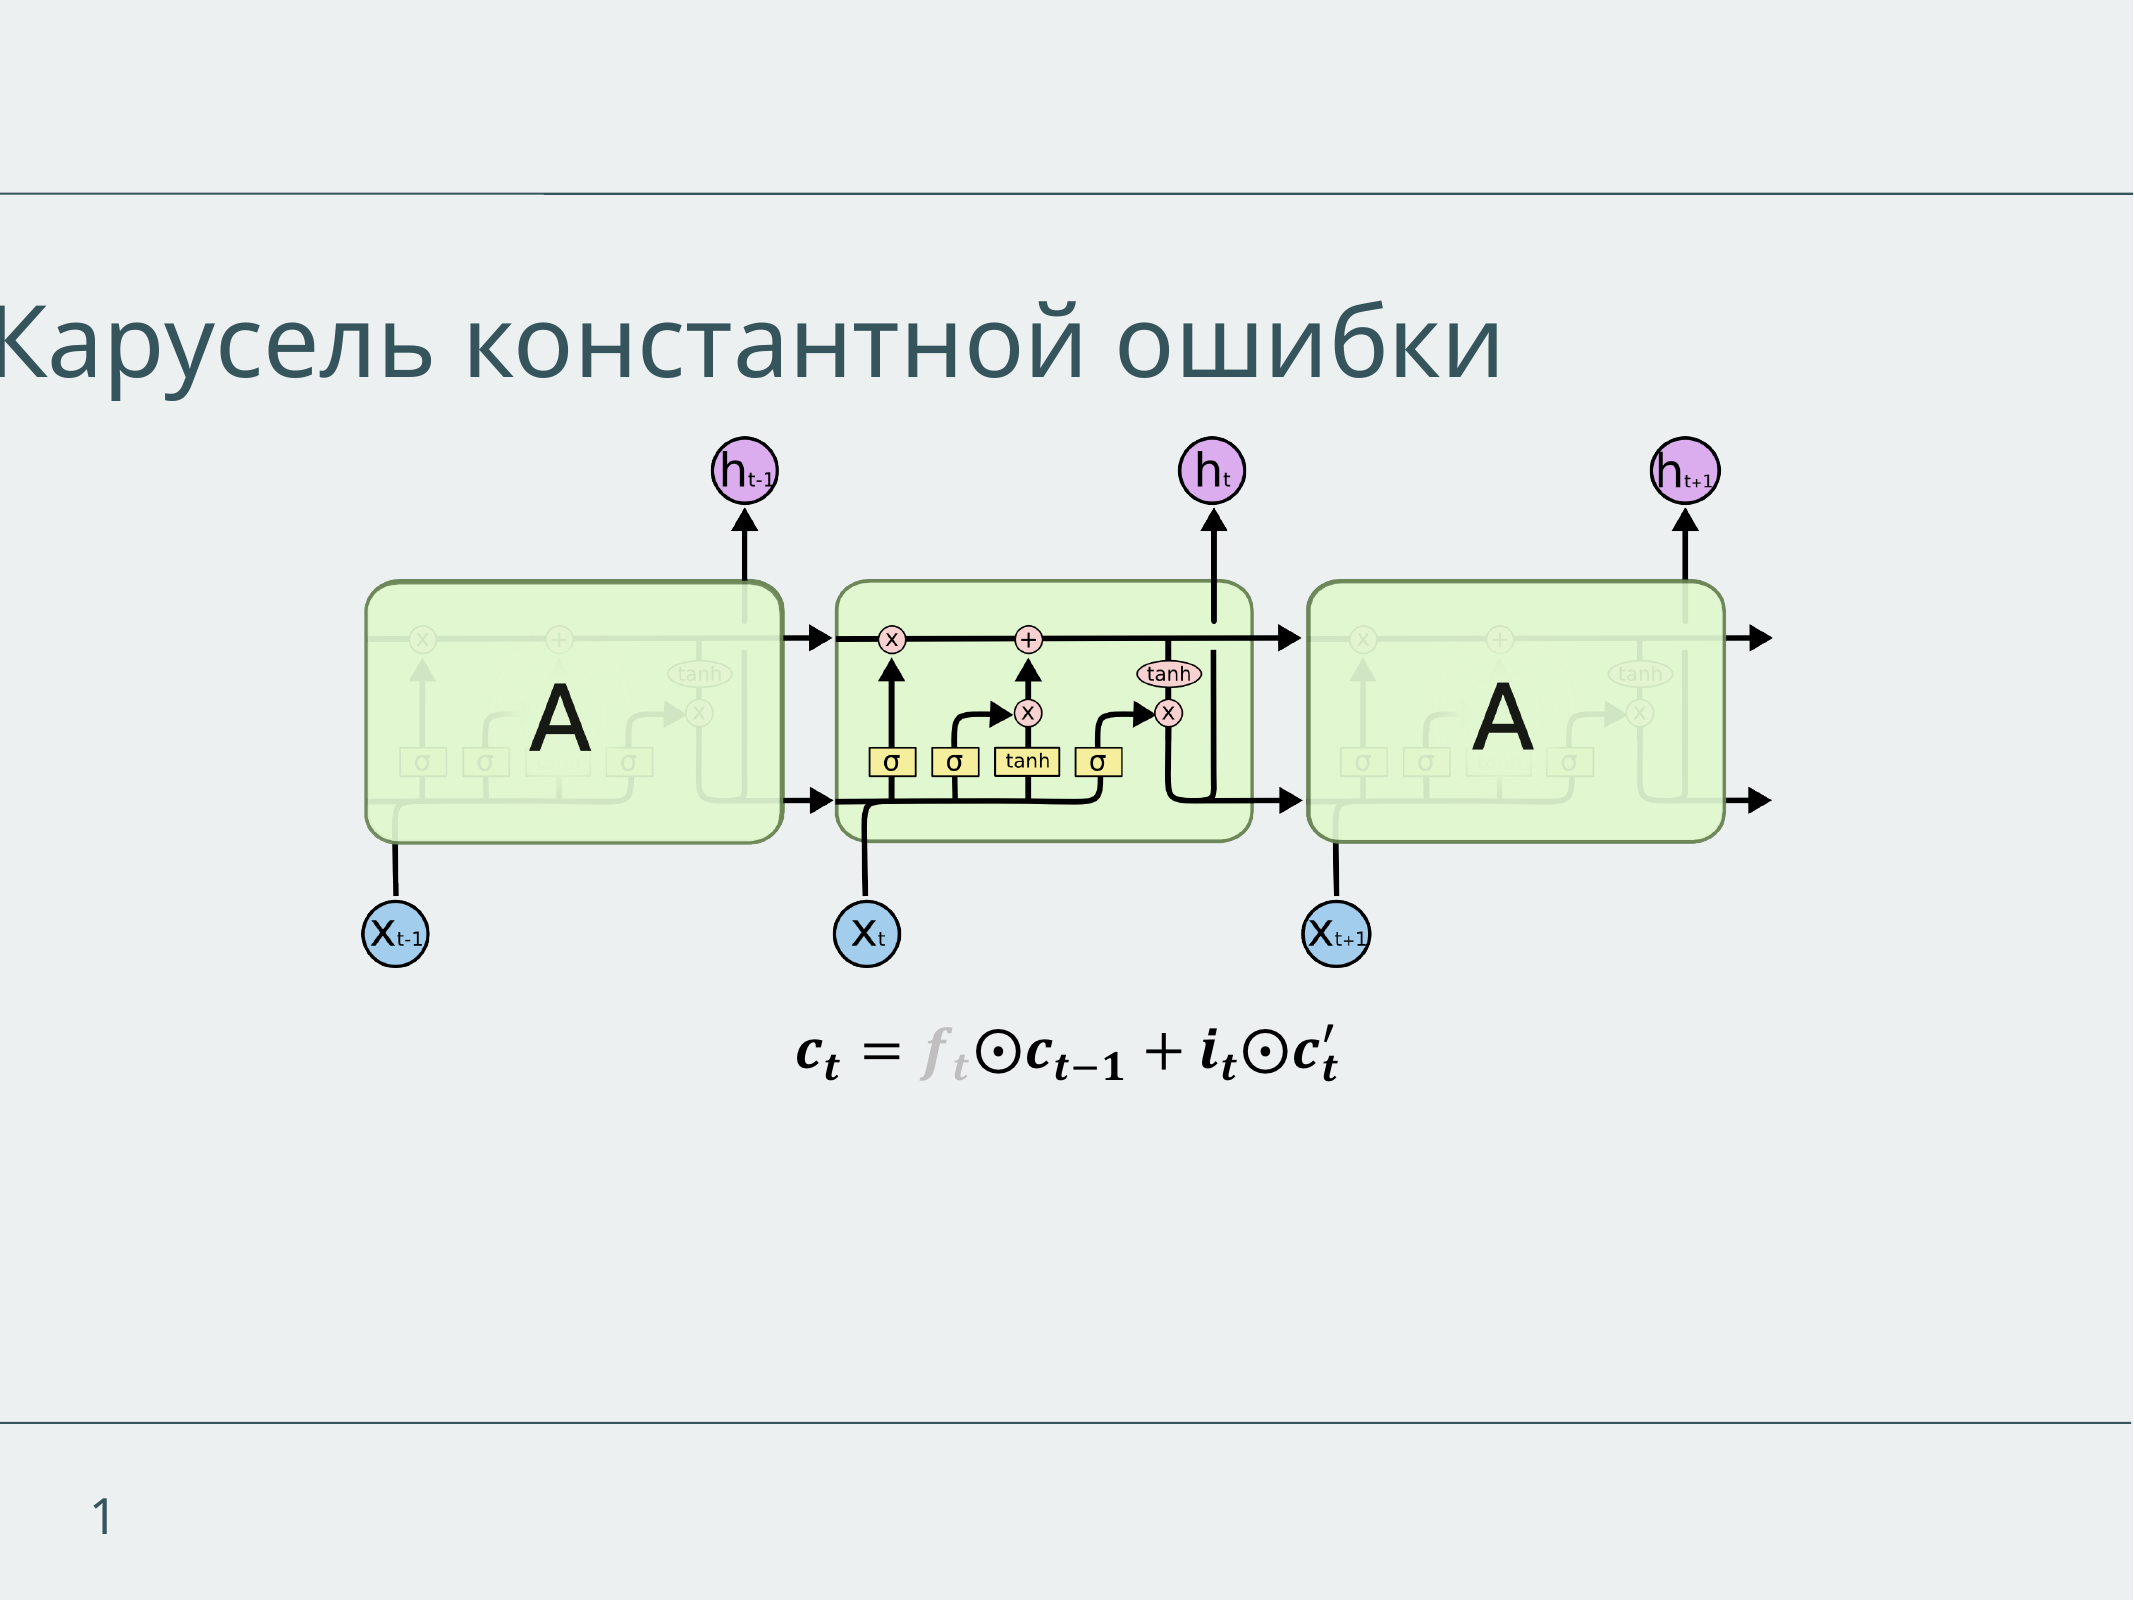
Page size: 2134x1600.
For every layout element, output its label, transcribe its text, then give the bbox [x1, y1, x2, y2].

picture [360, 436, 1773, 968]
text_box [629, 1002, 1504, 1089]
text_box 1 [80, 1476, 146, 1553]
text_box Карусель константной ошибки [0, 269, 1635, 406]
